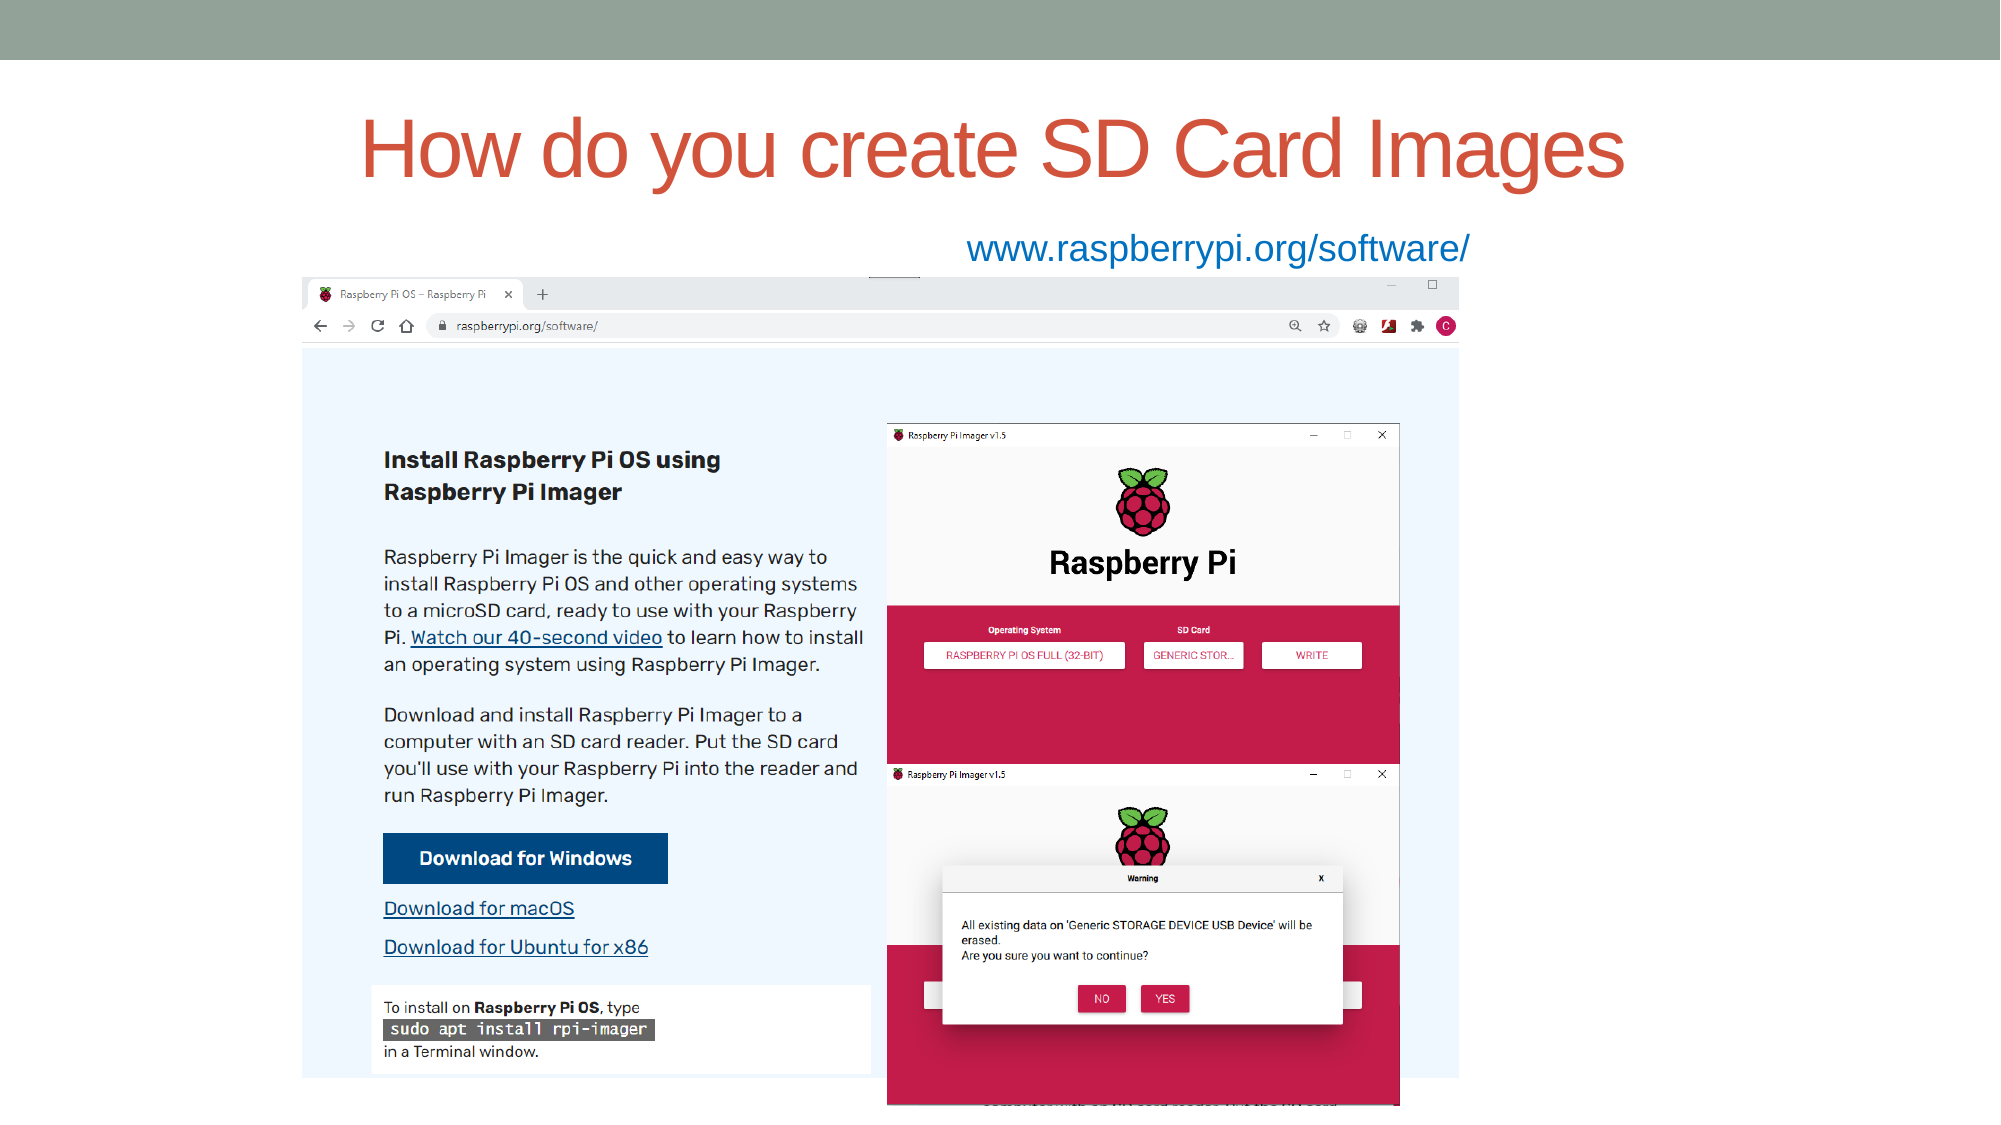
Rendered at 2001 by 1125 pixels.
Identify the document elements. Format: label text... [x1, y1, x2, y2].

title How do you create SD Card Images [312, 62, 1675, 225]
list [302, 276, 1460, 1078]
text_box www.raspberrypi.org/software/ [662, 216, 1775, 277]
picture [887, 423, 1401, 1106]
